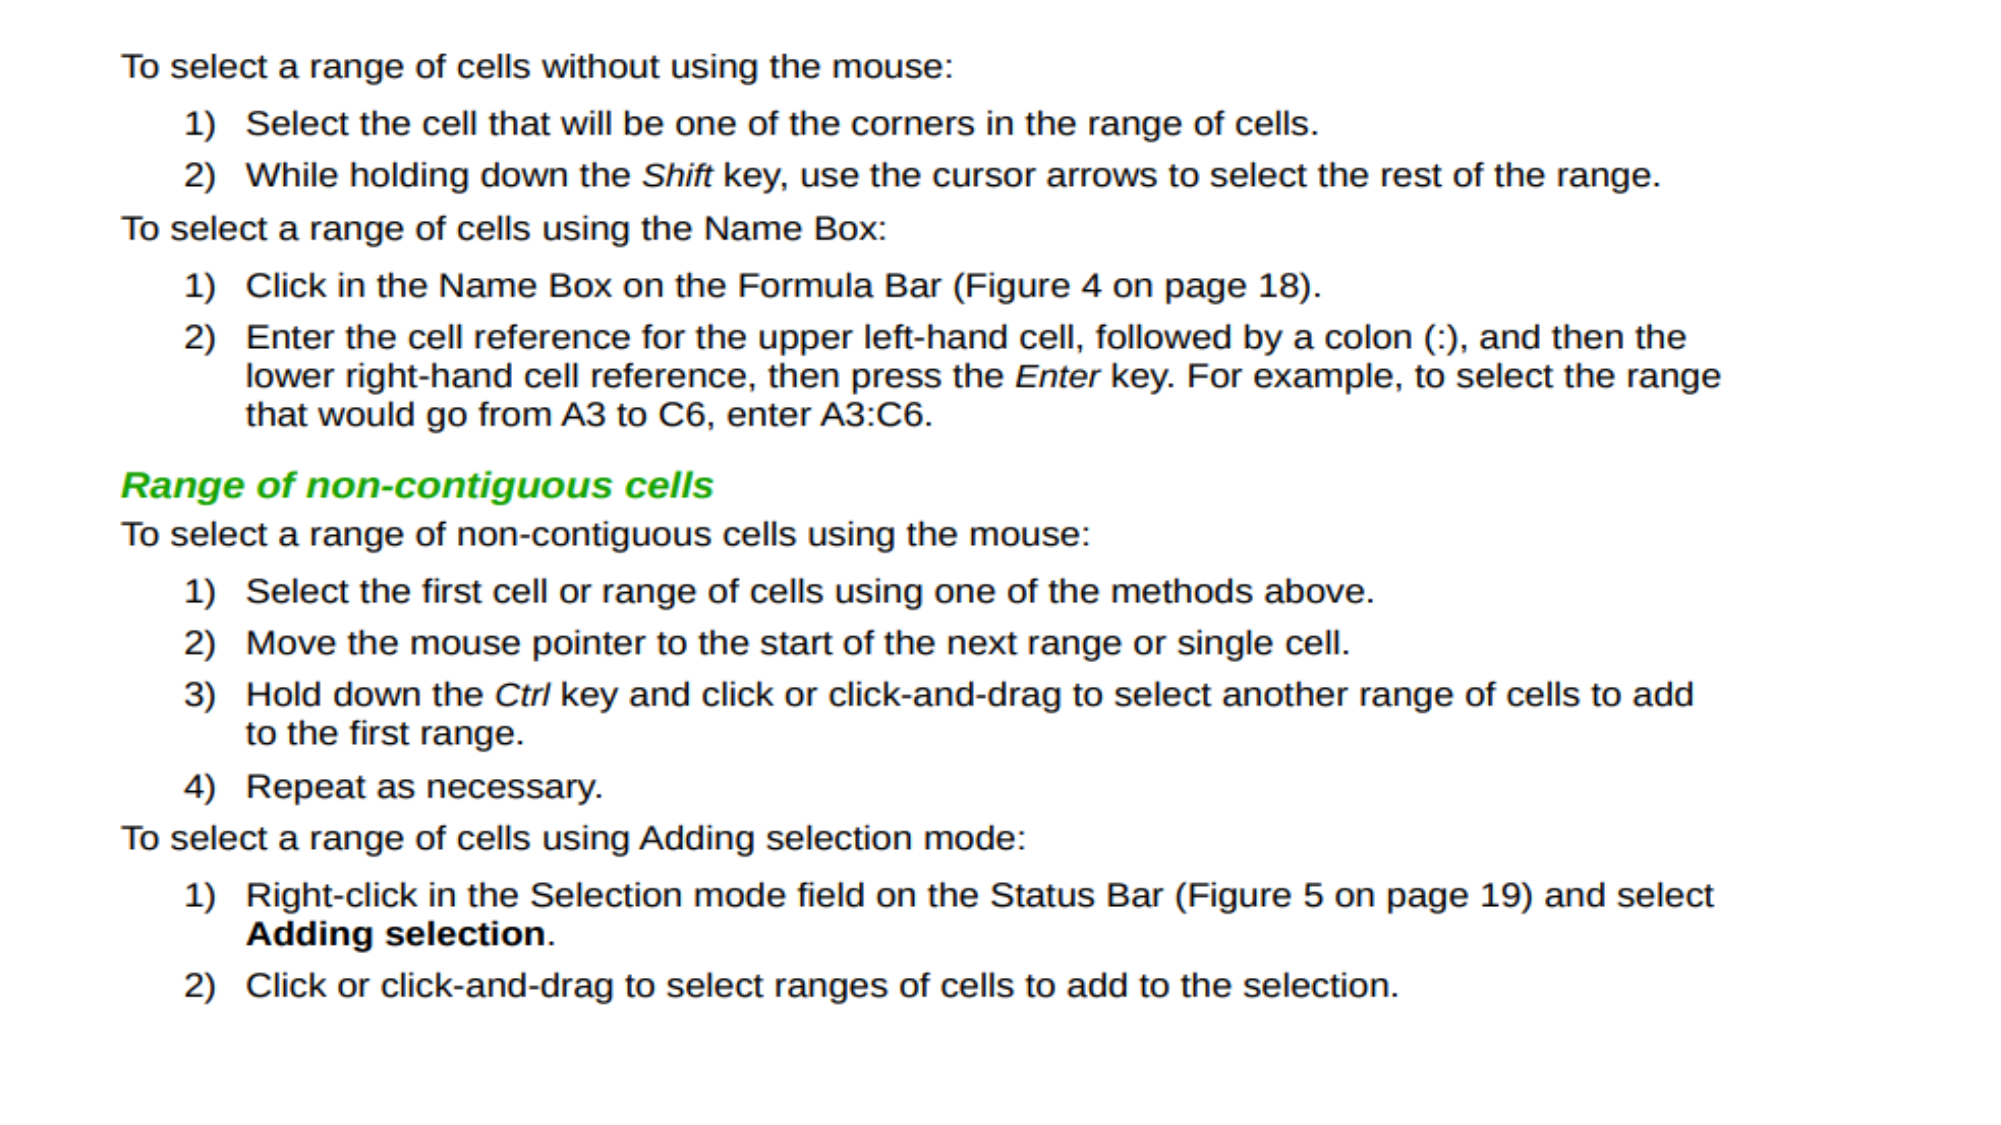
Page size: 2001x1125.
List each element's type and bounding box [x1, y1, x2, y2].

picture [54, 45, 1888, 1023]
